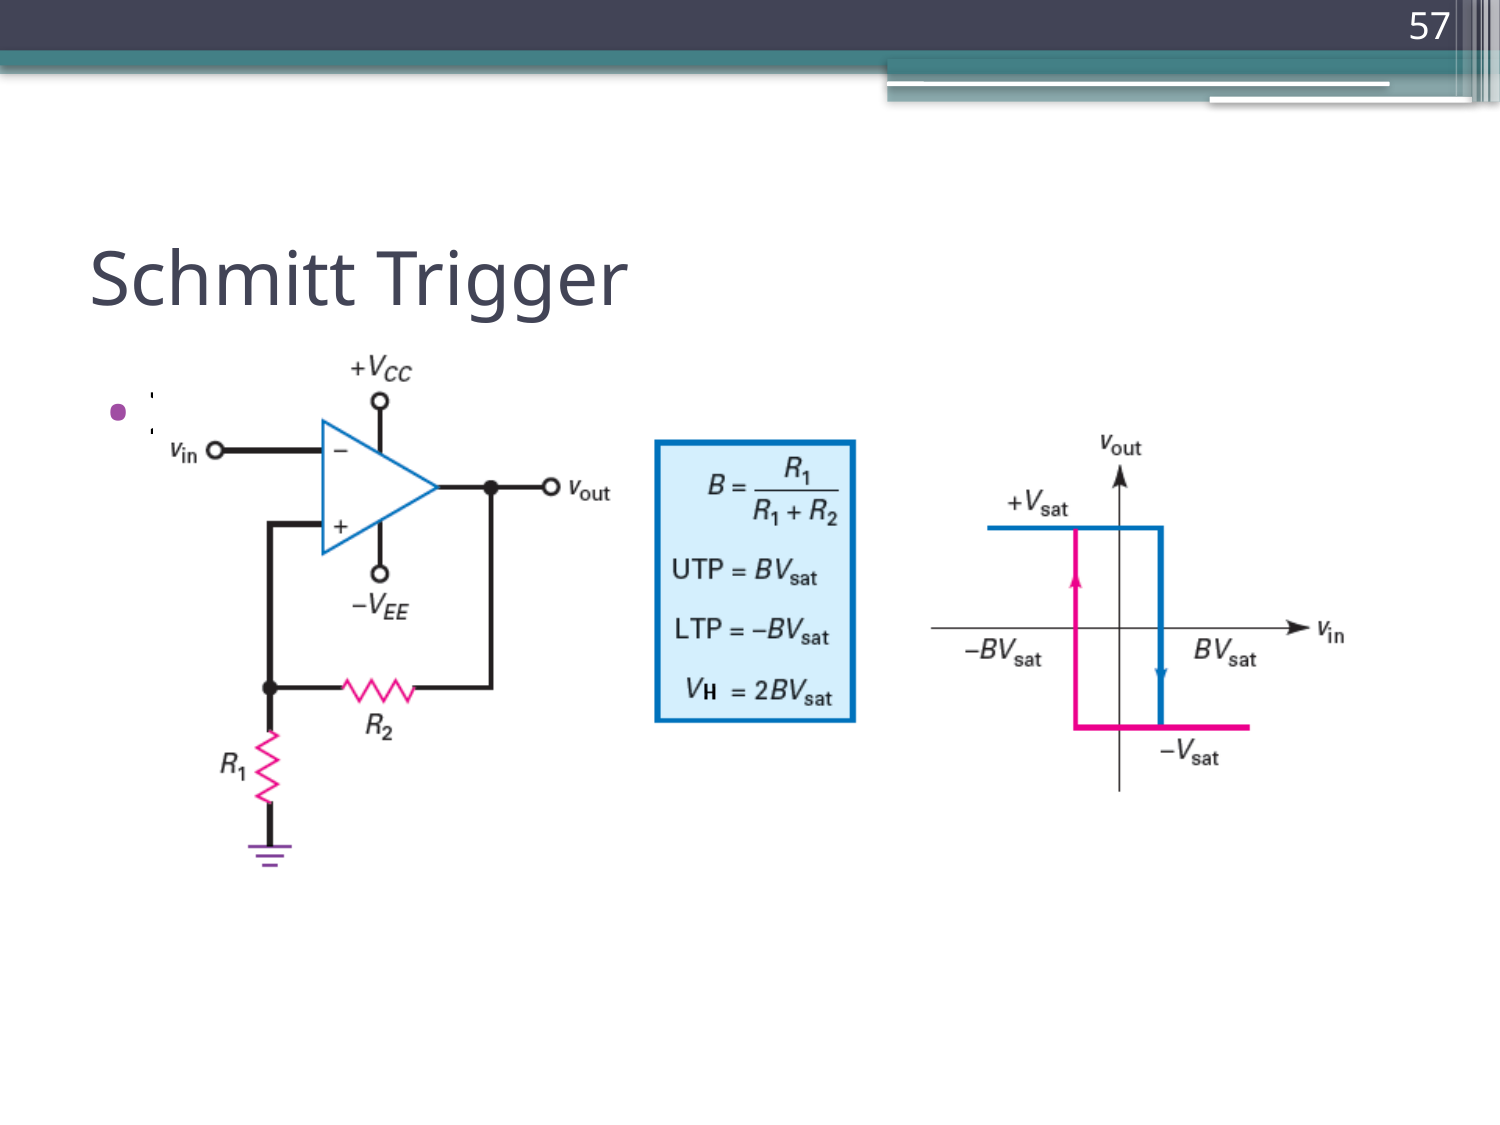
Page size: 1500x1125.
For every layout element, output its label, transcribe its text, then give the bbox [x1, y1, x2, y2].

list Inverting Schmitt trigger [75, 368, 1425, 1079]
title Schmitt Trigger [75, 187, 1425, 363]
slide_number 57 [1341, 0, 1466, 61]
picture [152, 349, 1348, 876]
